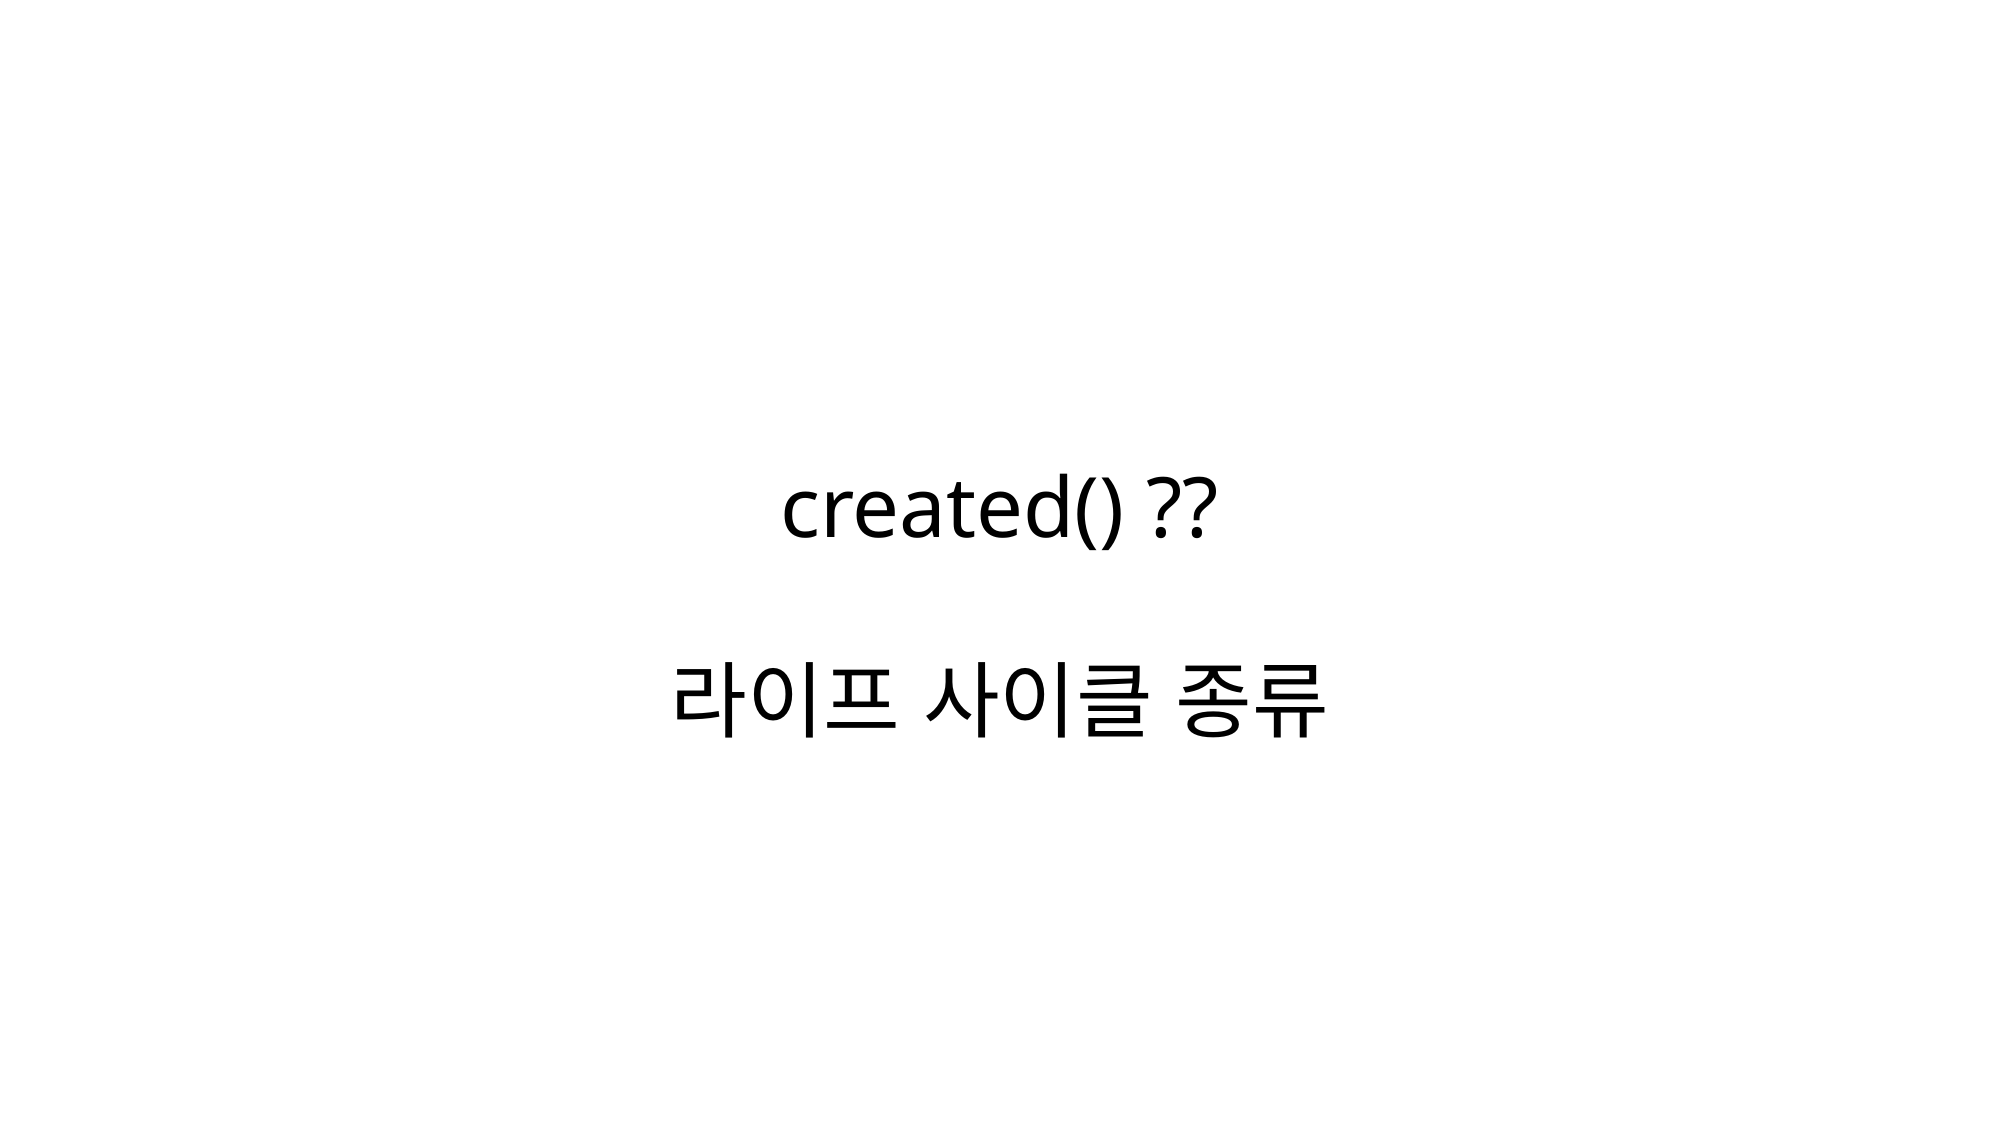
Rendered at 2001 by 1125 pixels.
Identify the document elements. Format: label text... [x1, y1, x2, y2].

text_box created() ?? [765, 446, 1235, 562]
text_box 라이프 사이클 종류 [655, 641, 1345, 756]
